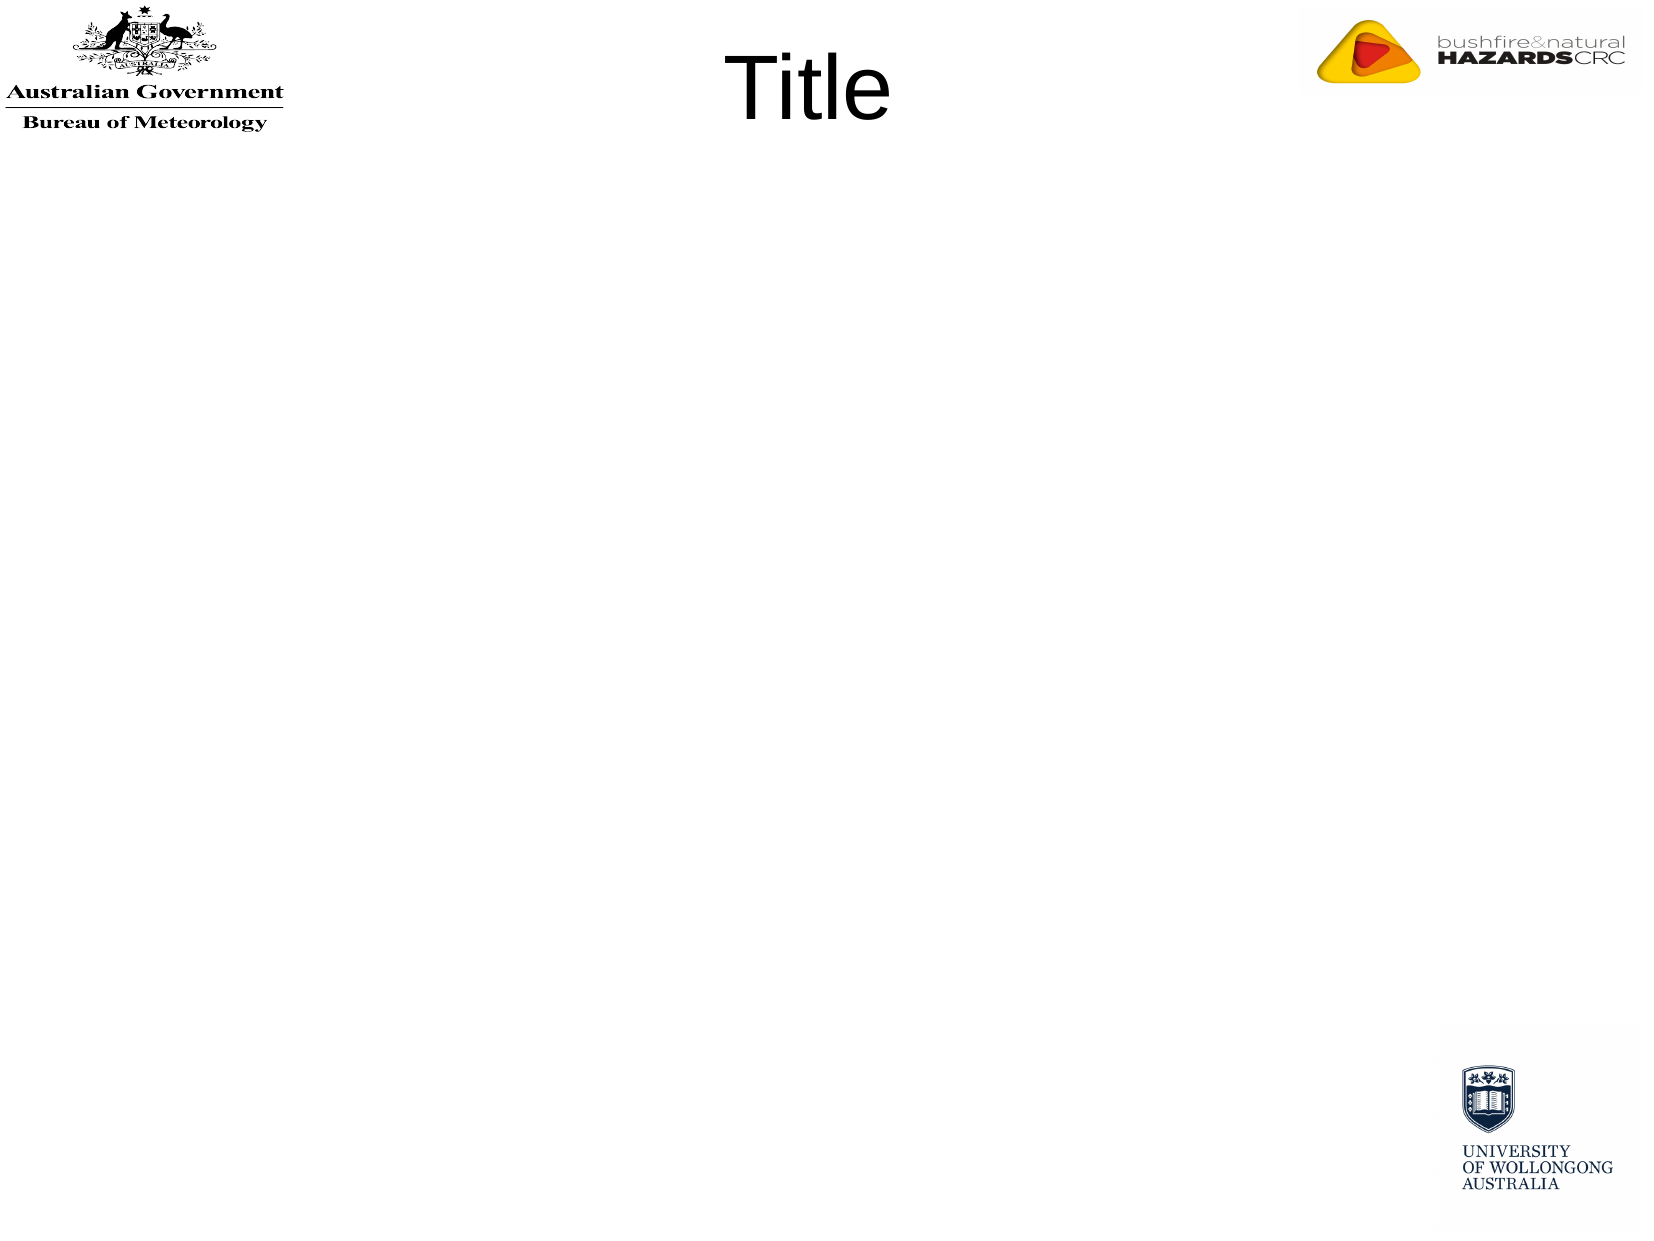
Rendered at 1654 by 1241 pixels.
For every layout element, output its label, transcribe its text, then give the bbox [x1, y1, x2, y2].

picture [1298, 7, 1642, 95]
text_box Title [289, 0, 1329, 166]
picture [1432, 1023, 1642, 1233]
picture [5, 5, 284, 132]
